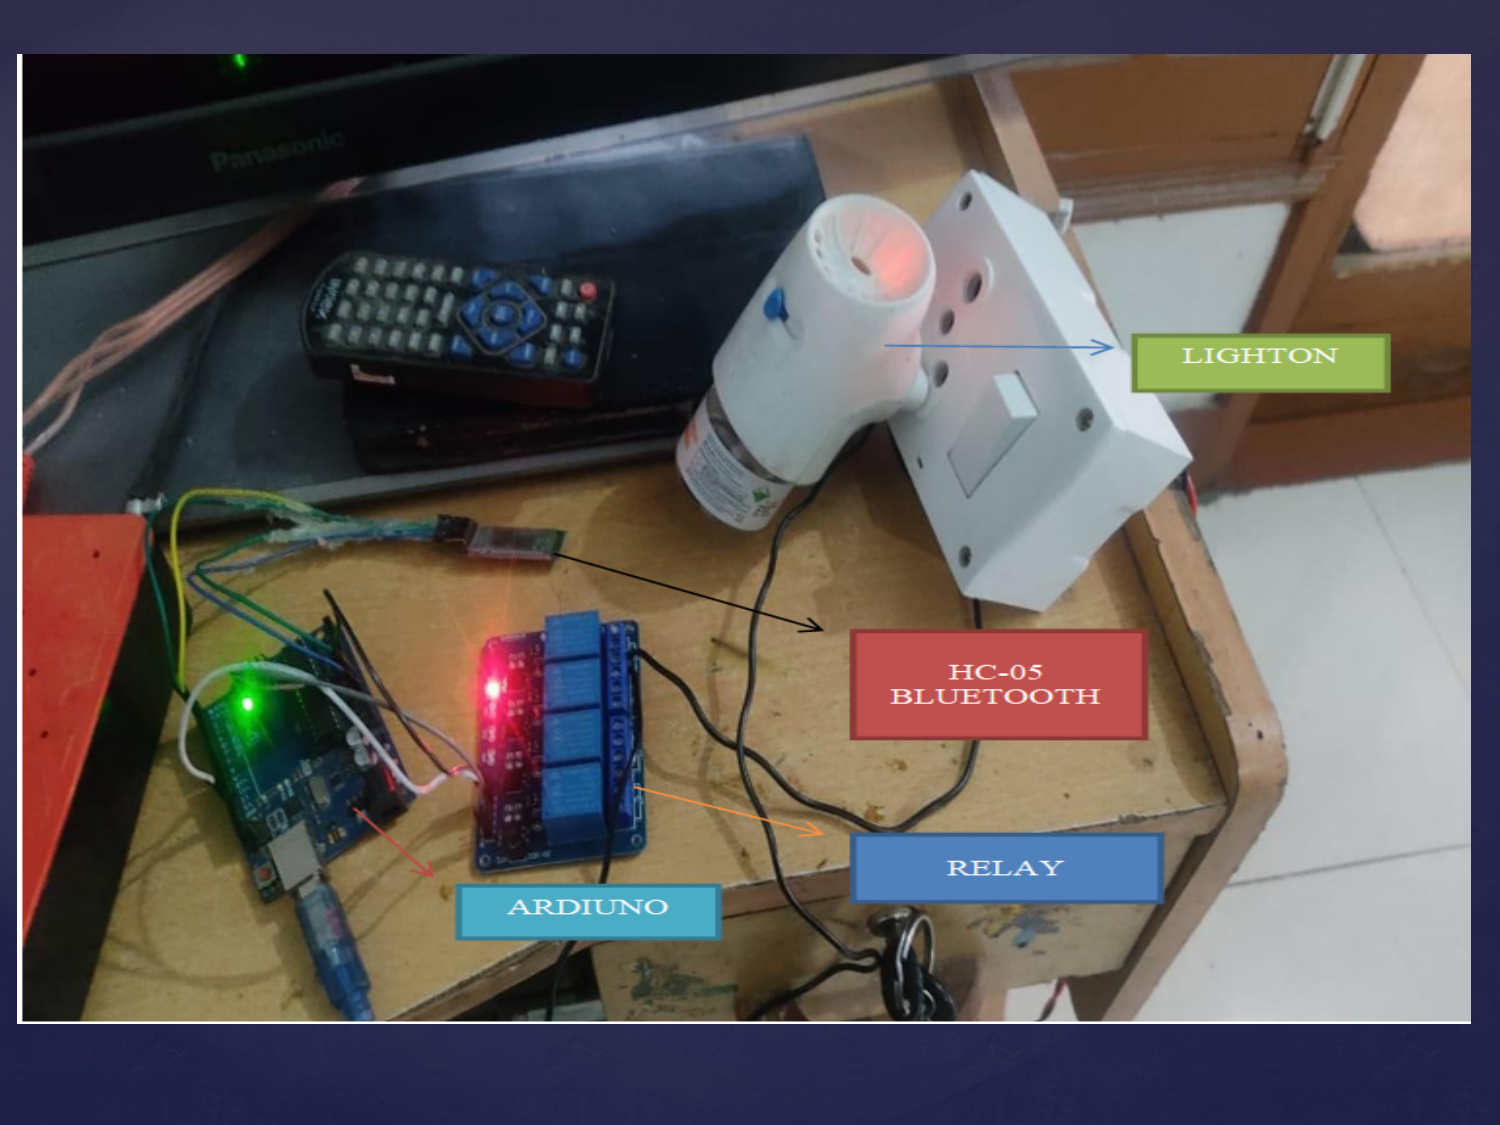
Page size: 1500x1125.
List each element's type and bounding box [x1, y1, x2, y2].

list [17, 53, 1472, 1024]
